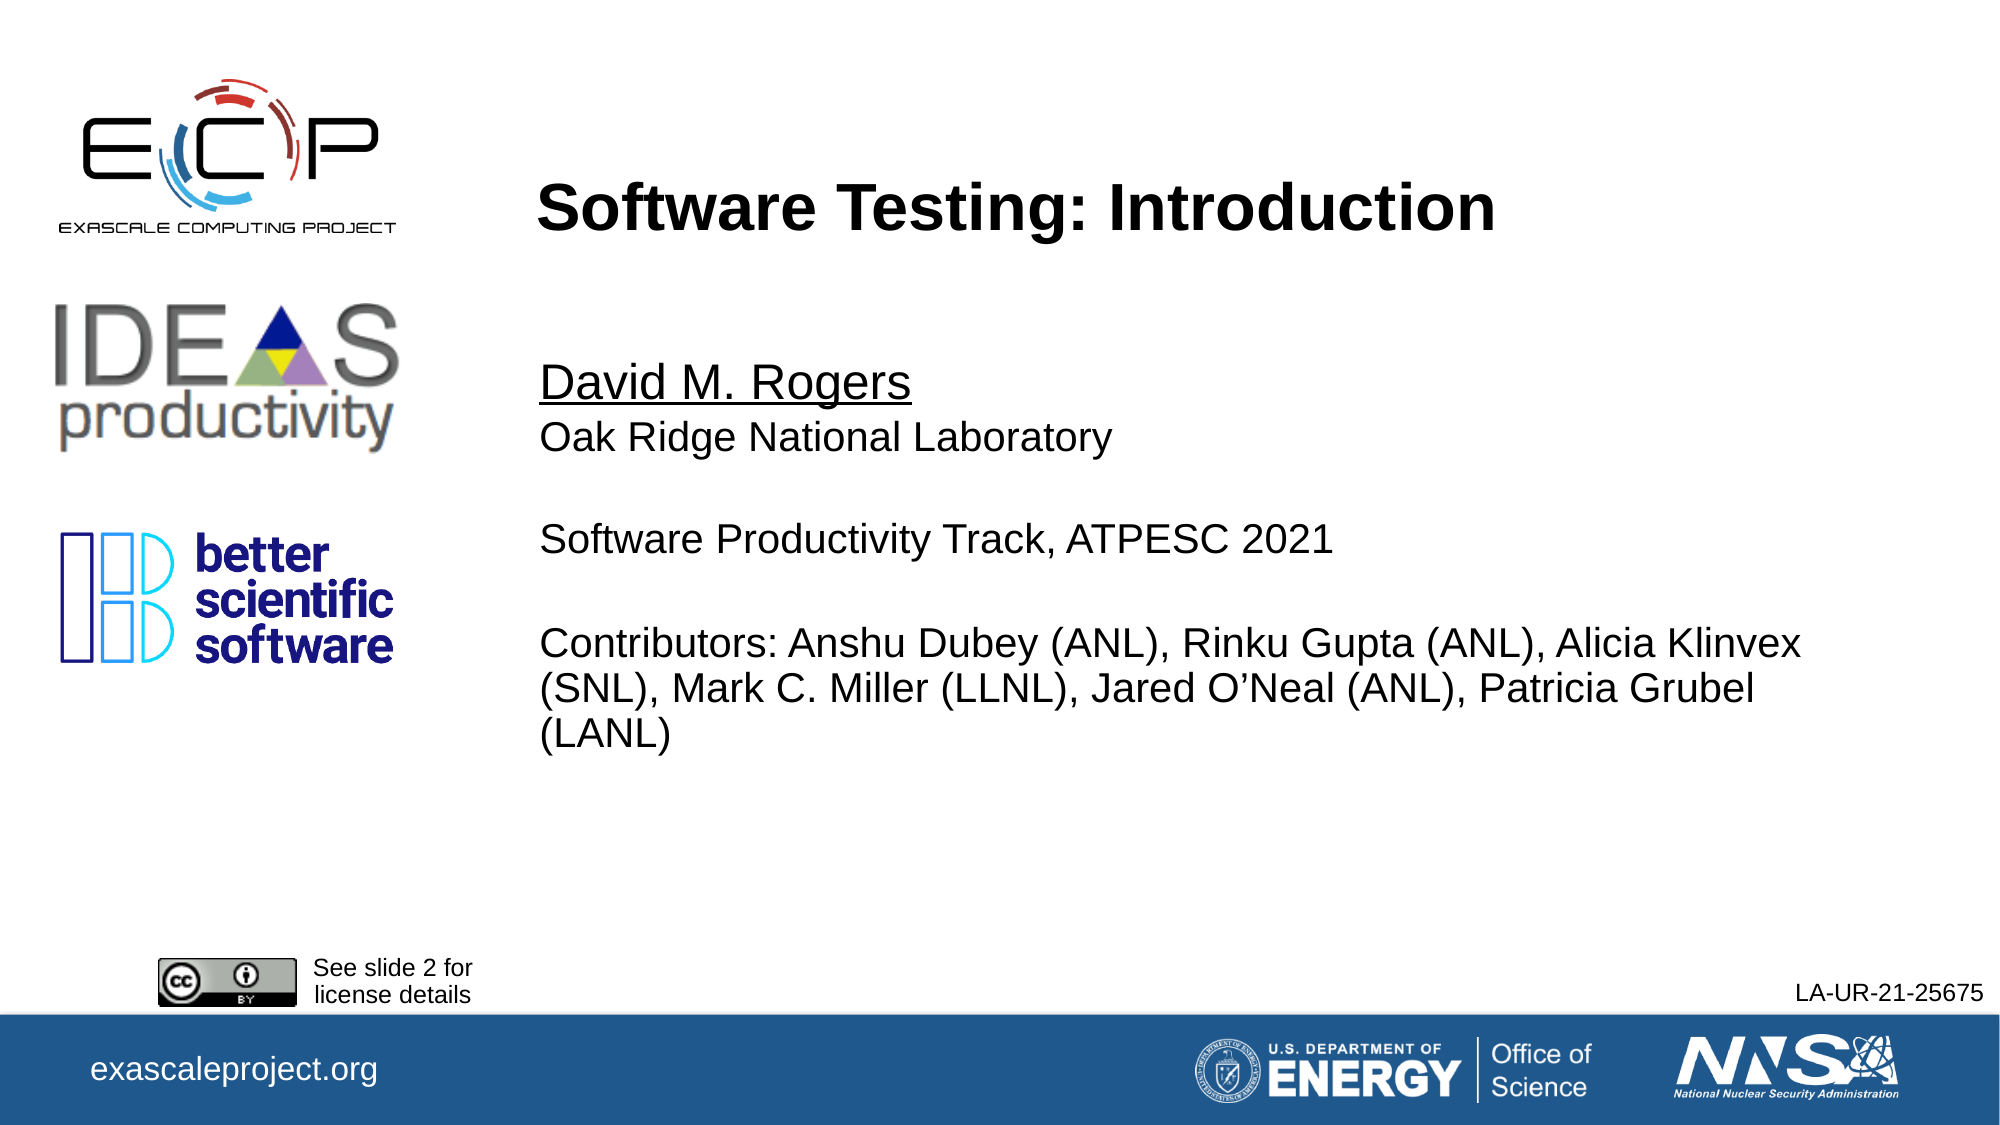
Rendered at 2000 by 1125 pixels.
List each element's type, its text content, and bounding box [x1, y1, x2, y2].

picture [54, 303, 401, 454]
picture [59, 79, 396, 233]
text_box LA-UR-21-25675 [1780, 968, 2000, 1044]
subtitle David M. Rogers Oak Ridge National Laboratory Software Productivity Track, ATPESC 2021 Contributors: Anshu Dubey (ANL), Rinku Gupta (ANL), Alicia Klinvex (SNL), Mark C. Miller (LLNL), Jared O’Neal (ANL), Patricia Grubel (LANL) [521, 341, 1882, 811]
picture [1195, 1037, 1592, 1103]
picture [54, 523, 401, 672]
picture [1673, 1034, 1899, 1106]
picture [158, 958, 297, 1007]
title Software Testing: Introduction [521, 82, 1882, 252]
